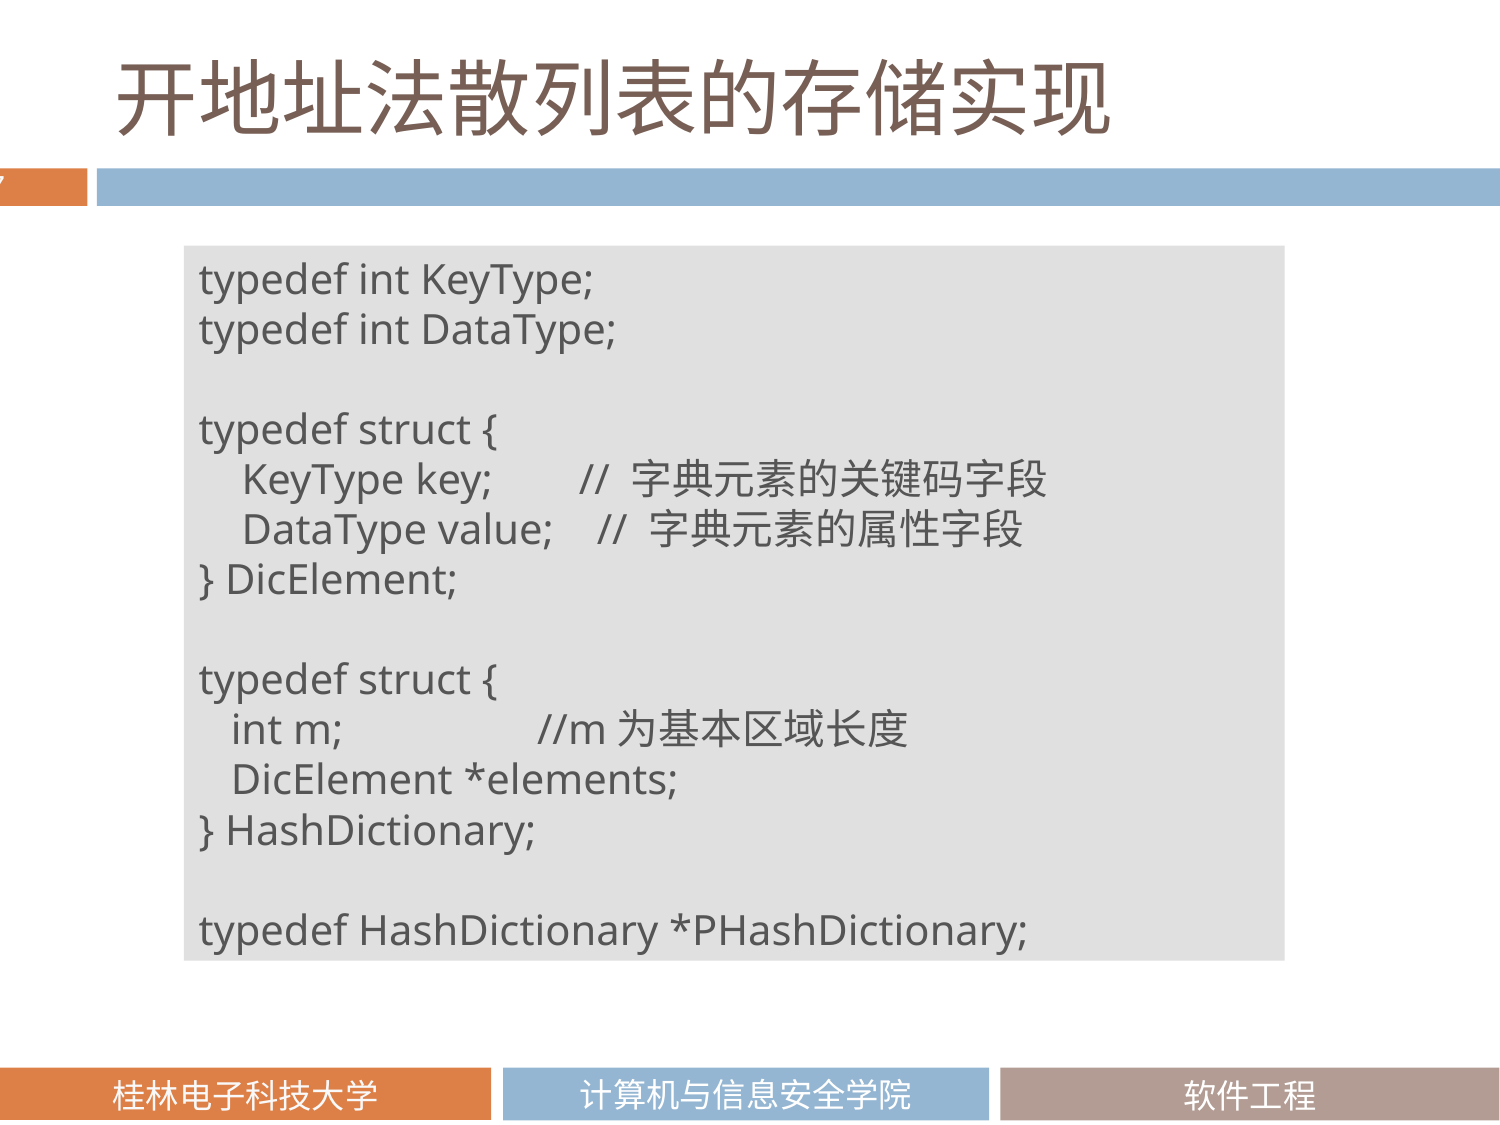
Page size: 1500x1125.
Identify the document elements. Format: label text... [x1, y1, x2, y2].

text_box typedef int KeyType; typedef int DataType; typedef struct { KeyType key; // 字典元素的关键码字段 DataType value; // 字典元素的属性字段 } DicElement; typedef struct { int m; //m为基本区域长度 DicElement *elements; } HashDictionary; typedef HashDictionary *PHashDictionary; [183, 245, 1285, 961]
title 开地址法散列表的存储实现 [99, 37, 1438, 155]
